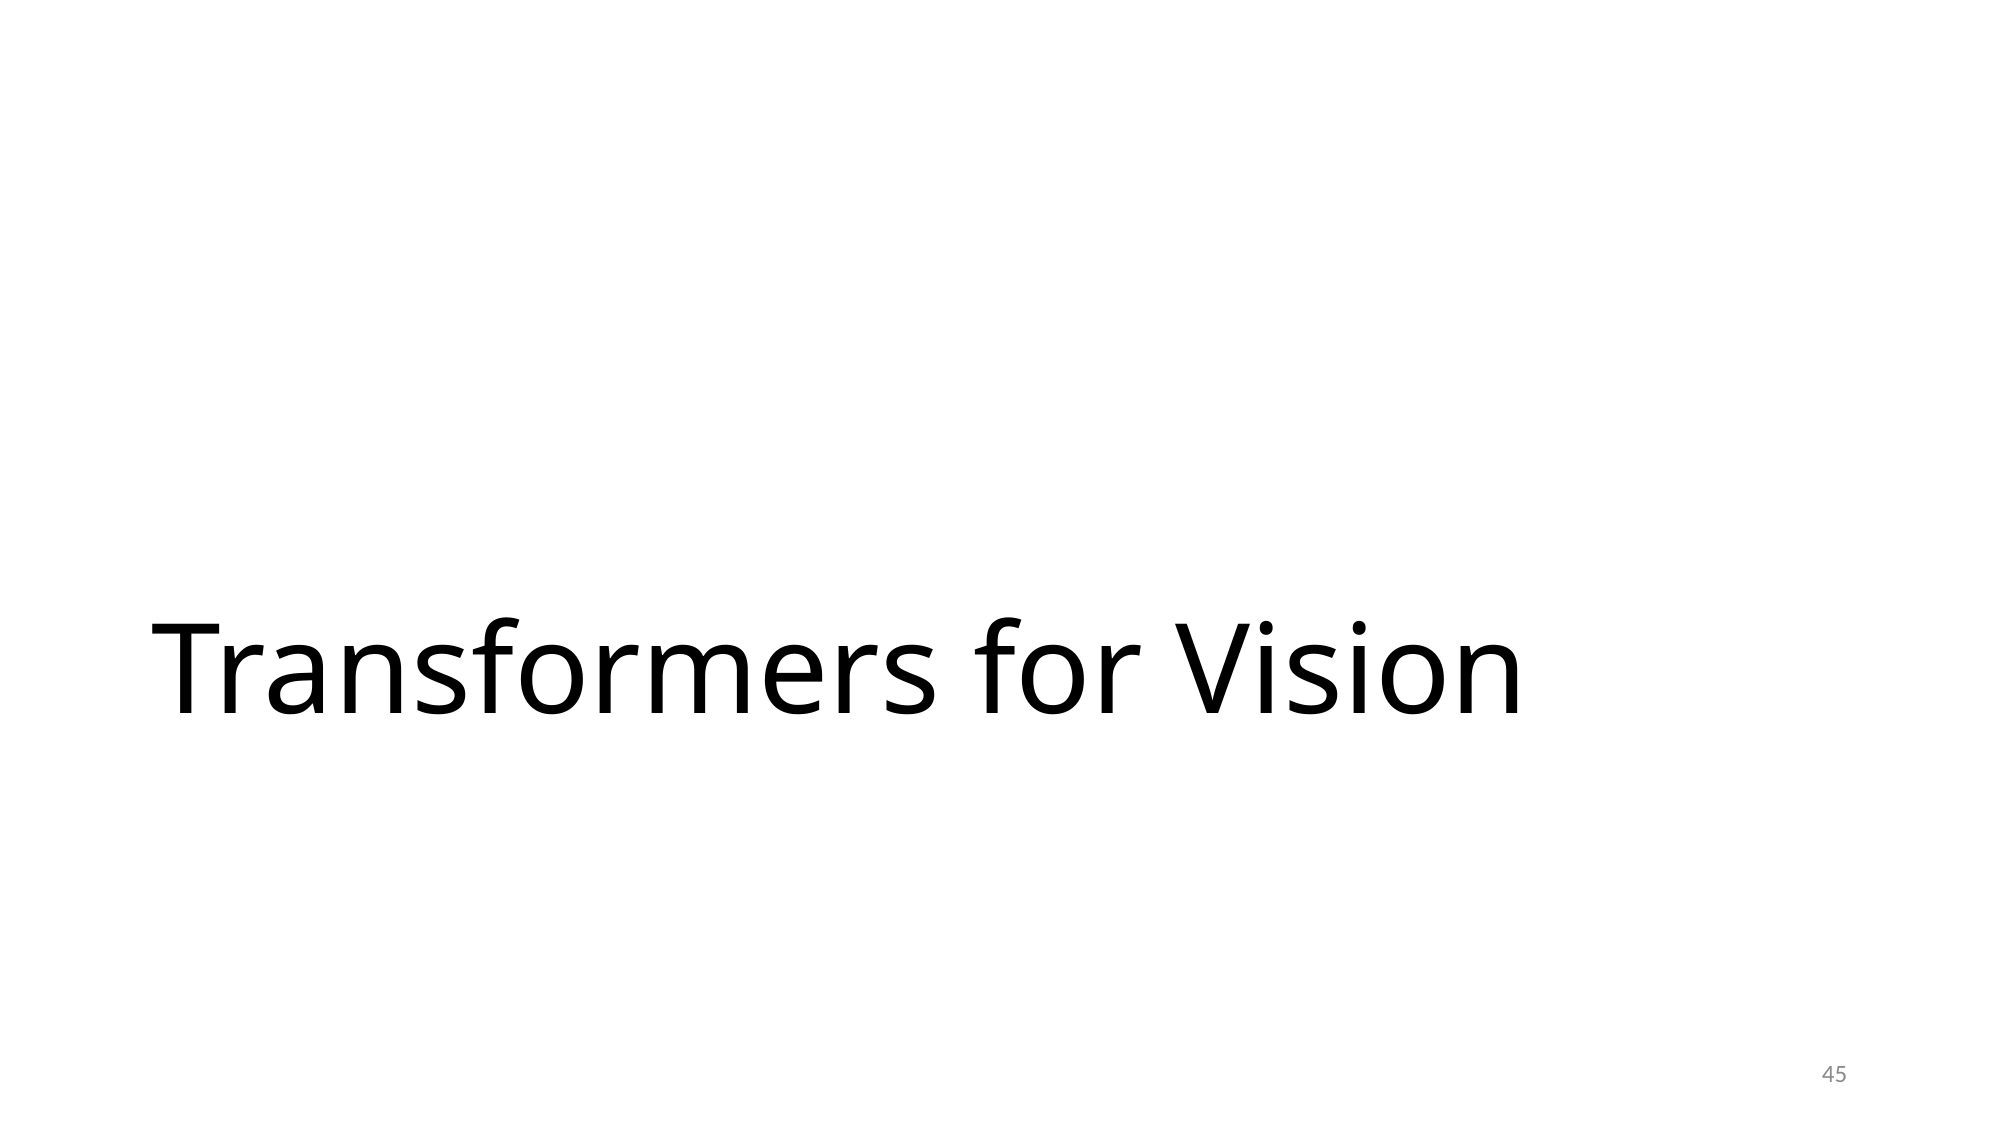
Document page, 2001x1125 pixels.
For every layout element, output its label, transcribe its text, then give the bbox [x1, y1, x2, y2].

slide_number 45 [1412, 1042, 1863, 1103]
title Transformers for Vision [136, 280, 1862, 749]
